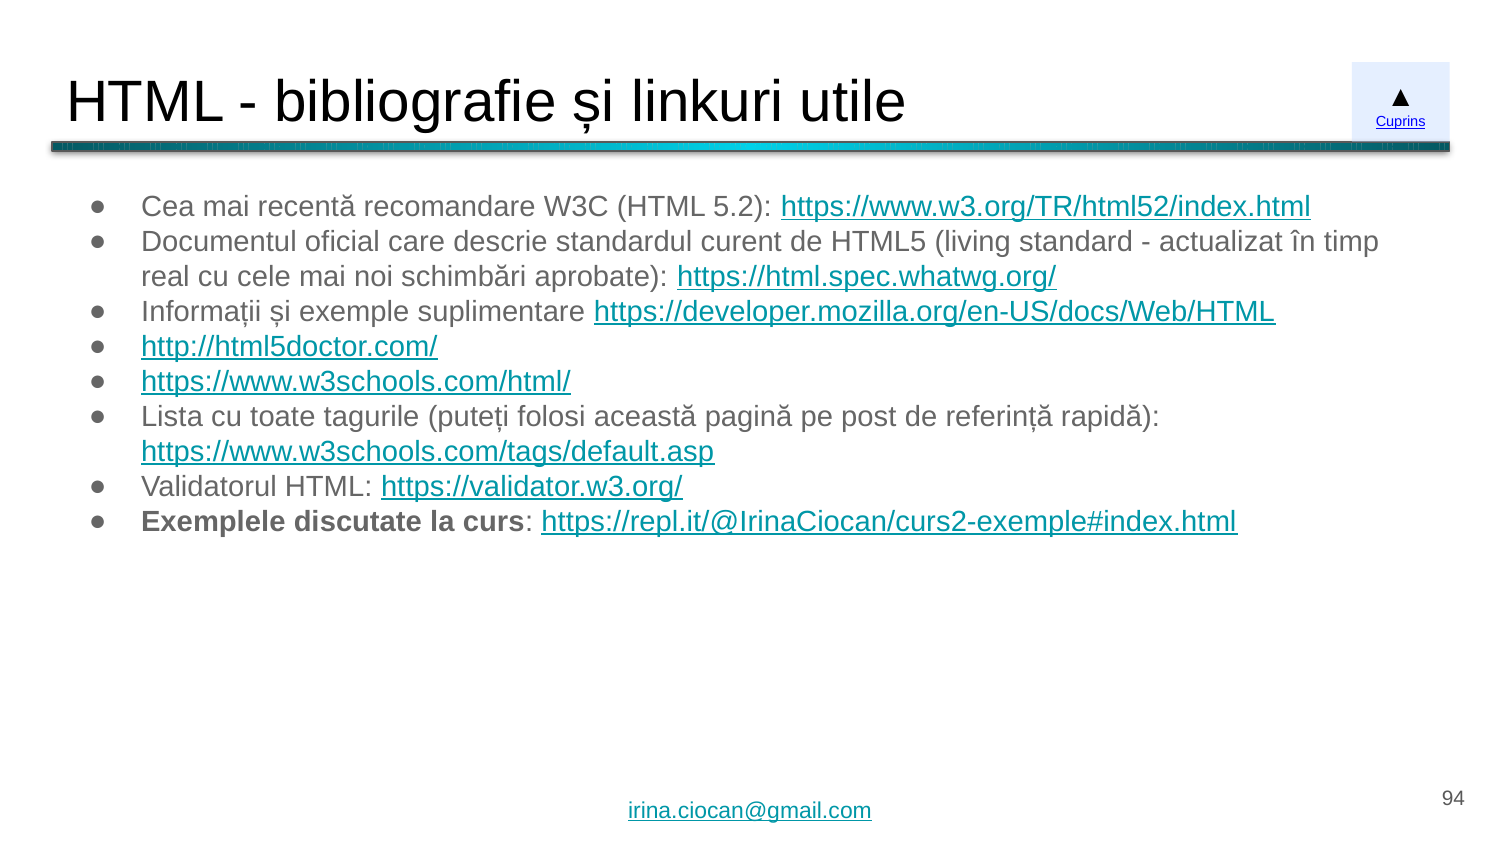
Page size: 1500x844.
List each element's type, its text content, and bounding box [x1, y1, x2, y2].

slide_number ‹#› [1389, 764, 1480, 830]
text_box irina.ciocan@gmail.com [613, 795, 889, 837]
text_box [51, 141, 1450, 151]
title HTML - bibliografie și linkuri utile [51, 48, 1449, 139]
text_box ▲ Cuprins [1351, 62, 1450, 142]
text_box Cea mai recentă recomandare W3C (HTML 5.2): https://www.w3.org/TR/html52/index.html Documentul oficial care descrie standardul curent de HTML5 (living standard - actualizat în timp real cu cele mai noi schimbări aprobate): https://html.spec.whatwg.org/ Informații și exemple suplimentare https://developer.mozilla.org/en-US/docs/Web/HTML http://html5doctor.com/ https://www.w3schools.com/html/ Lista cu toate tagurile (puteți folosi această pagină pe post de referință rapidă): https://www.w3schools.com/tags/default.asp Validatorul HTML: https://validator.w3.org/ Exemplele discutate la curs: https://repl.it/@IrinaCiocan/curs2-exemple#index.html [51, 172, 1449, 578]
